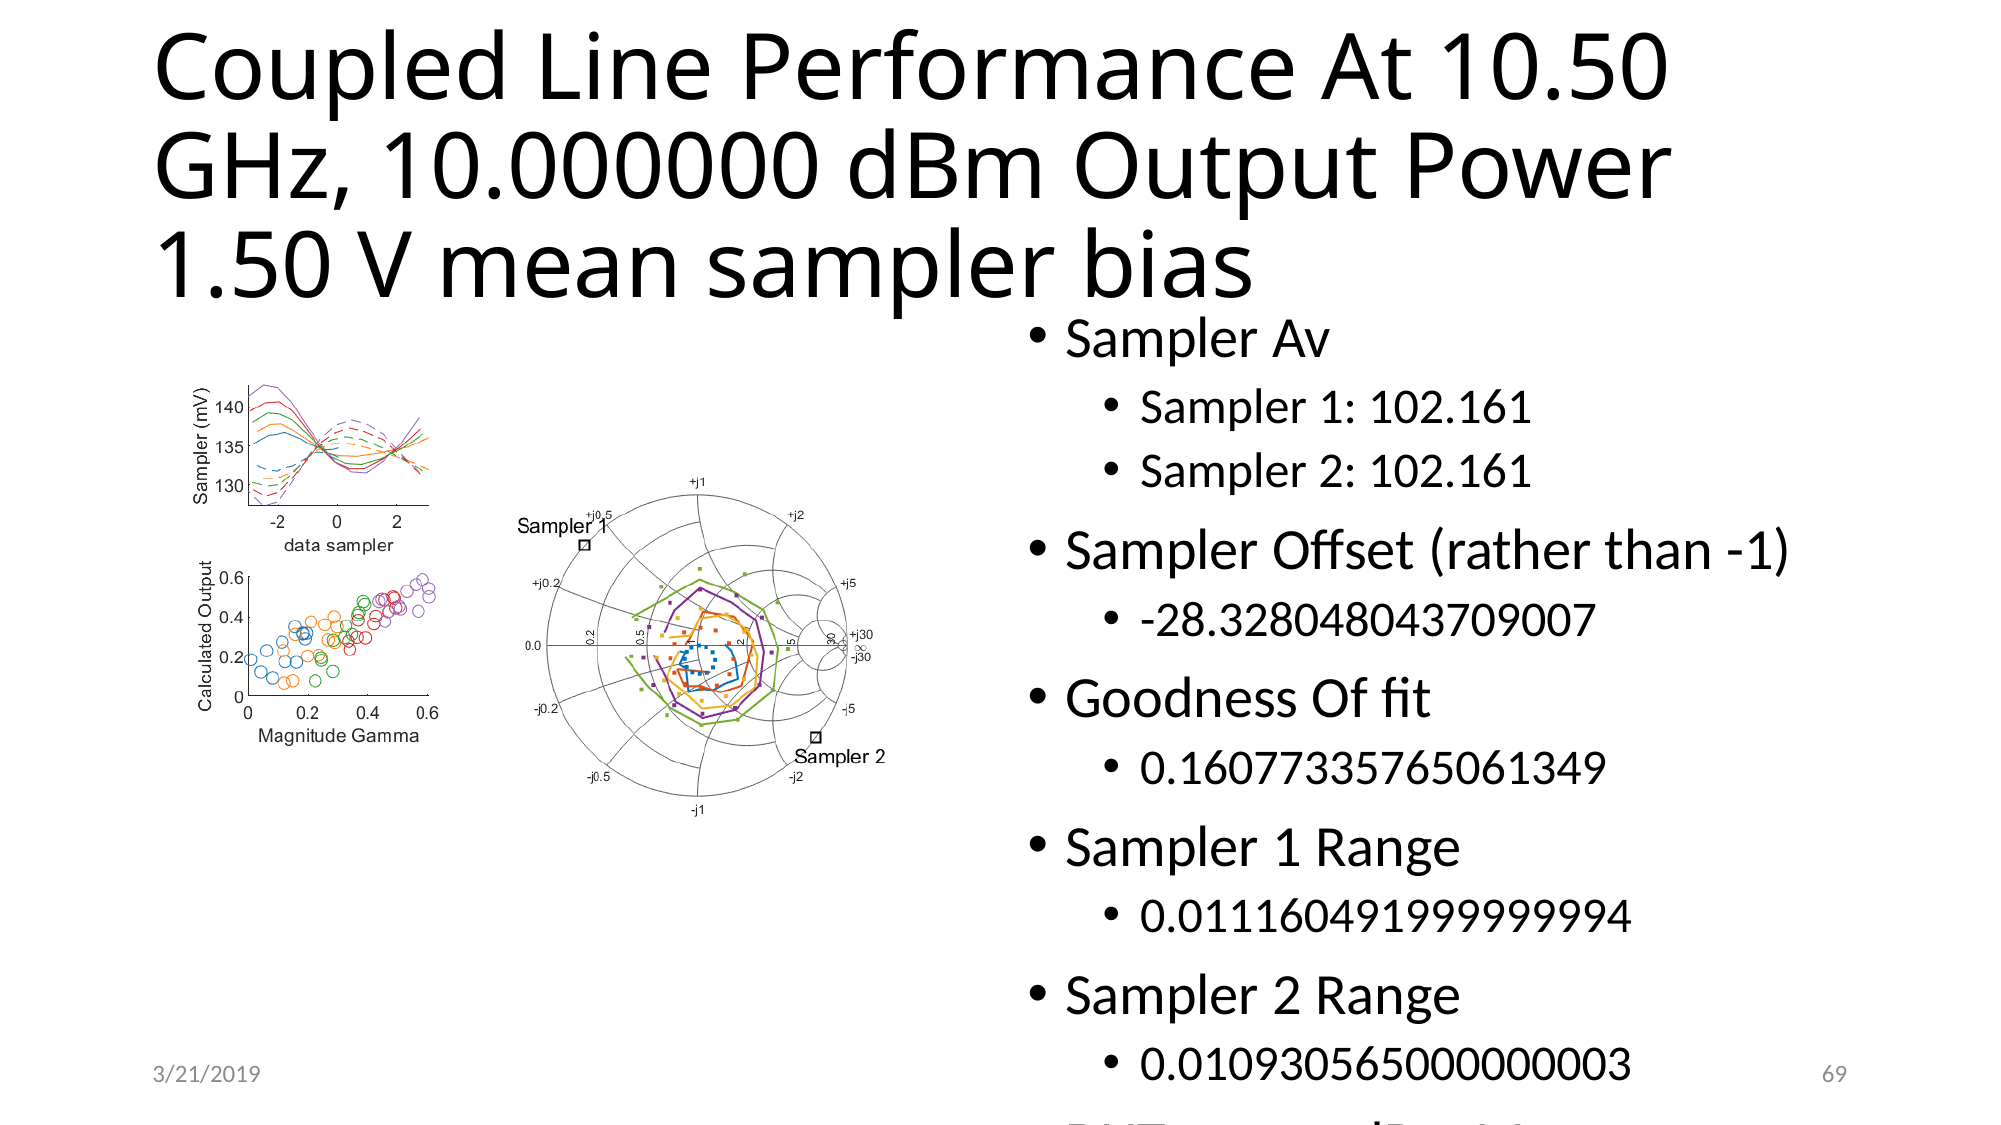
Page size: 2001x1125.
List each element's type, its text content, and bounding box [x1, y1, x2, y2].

list Sampler Av Sampler 1: 102.161 Sampler 2: 102.161 Sampler Offset (rather than -1) -28.328048043709007 Goodness Of fit 0.16077335765061349 Sampler 1 Range 0.011160491999999994 Sampler 2 Range 0.010930565000000003 DUT output dBm Mean 9.9741801988664154 DUT input dBm Mean 10.350952883246814 RMS Error 0.094397809774694294 [1012, 299, 1863, 1014]
title Coupled Line Performance At 10.50 GHz, 10.000000 dBm Output Power 1.50 V mean sampler bias [137, 59, 1863, 278]
slide_number ‹#› [1412, 1042, 1863, 1103]
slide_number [137, 1042, 588, 1103]
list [137, 337, 988, 975]
footer [662, 1042, 1338, 1103]
